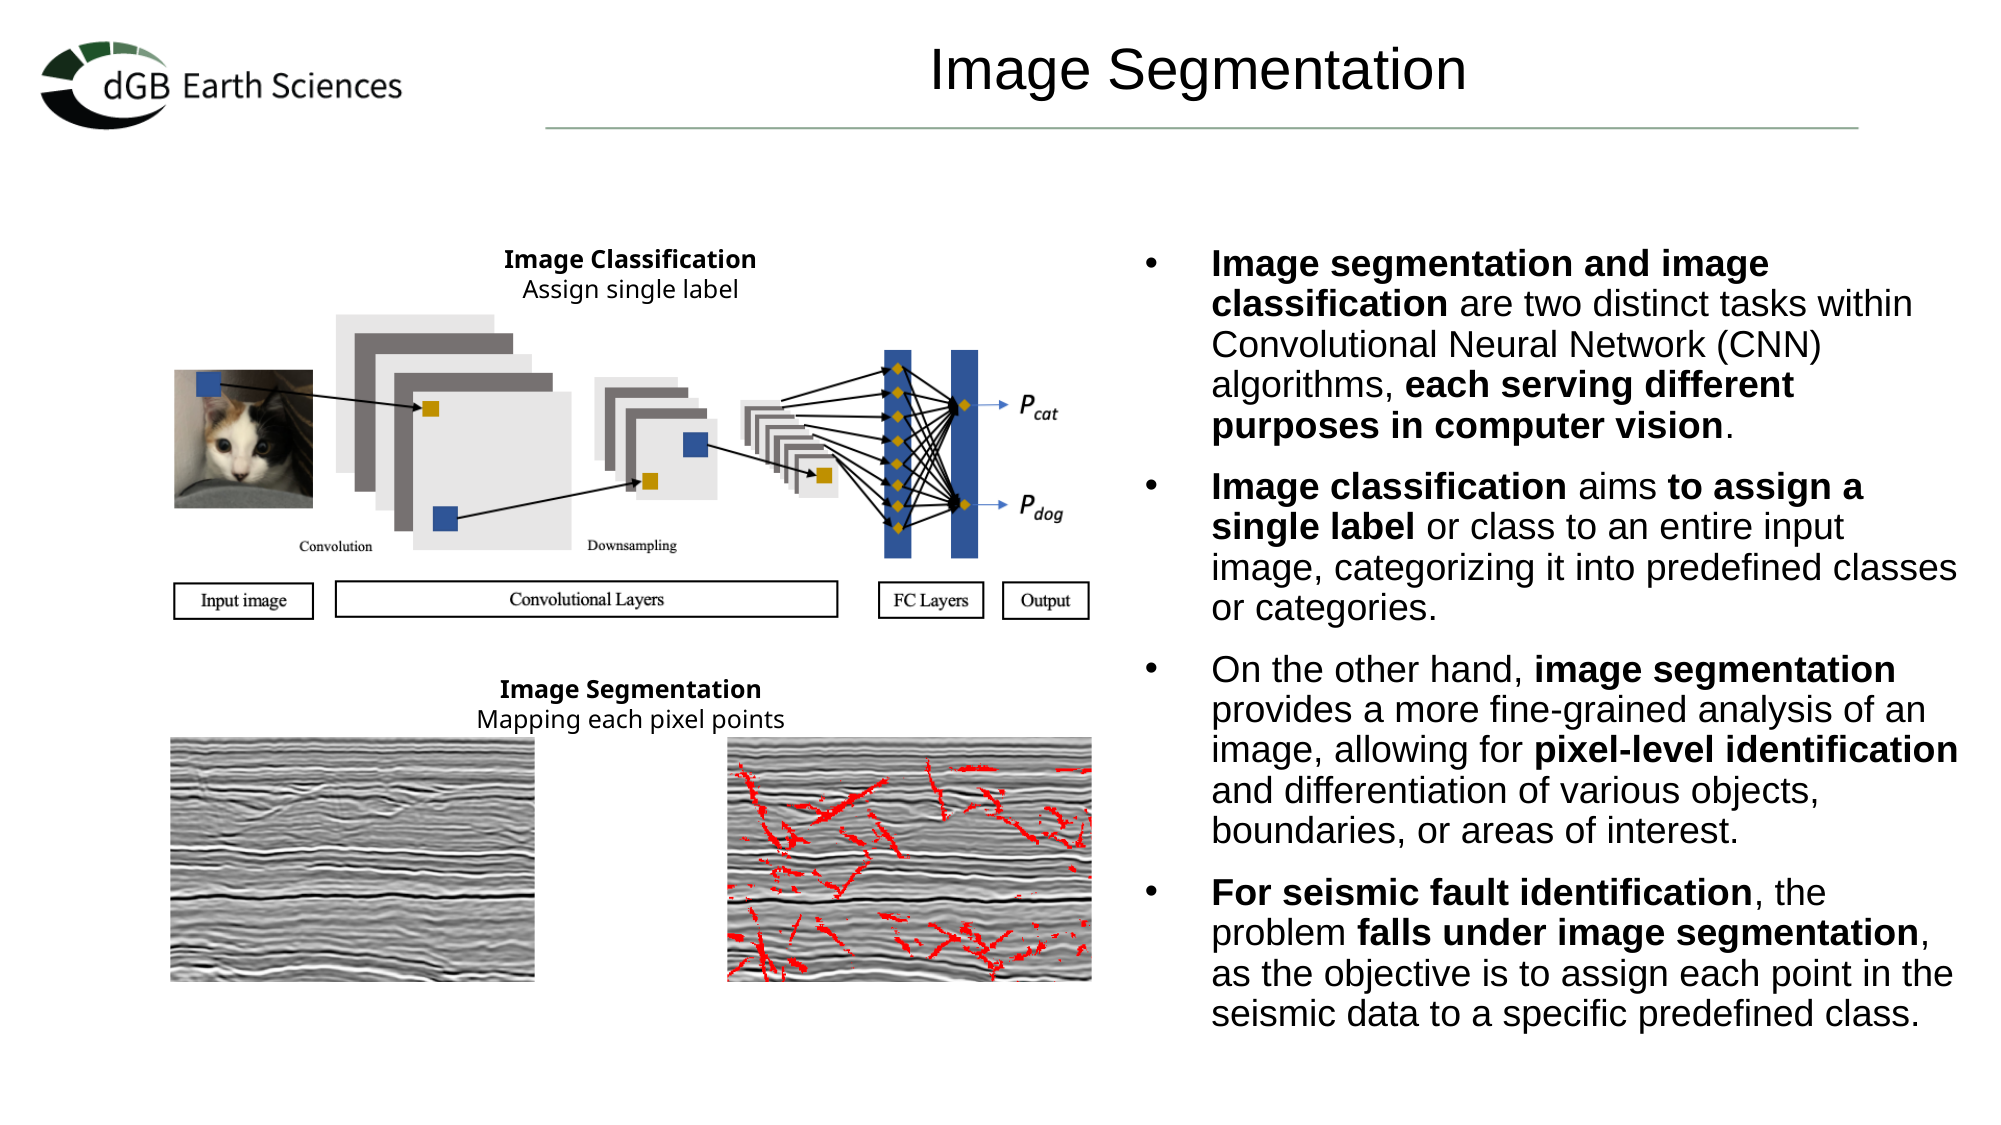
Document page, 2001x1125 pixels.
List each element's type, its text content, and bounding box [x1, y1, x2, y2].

title Image Segmentation [534, 0, 1864, 180]
list Image segmentation and image classification are two distinct tasks within Convolutional Neural Network (CNN) algorithms, each serving different purposes in computer vision. Image classification aims to assign a single label or class to an entire input image, categorizing it into predefined classes or categories. On the other hand, image segmentation provides a more fine-grained analysis of an image, allowing for pixel-level identification and differentiation of various objects, boundaries, or areas of interest. For seismic fault identification, the problem falls under image segmentation, as the objective is to assign each point in the seismic data to a specific predefined class. [1121, 236, 1979, 1067]
text_box Image Segmentation Mapping each pixel points [461, 679, 801, 742]
picture [0, 0, 2001, 1125]
text_box Image Classification Assign single label [489, 236, 773, 275]
